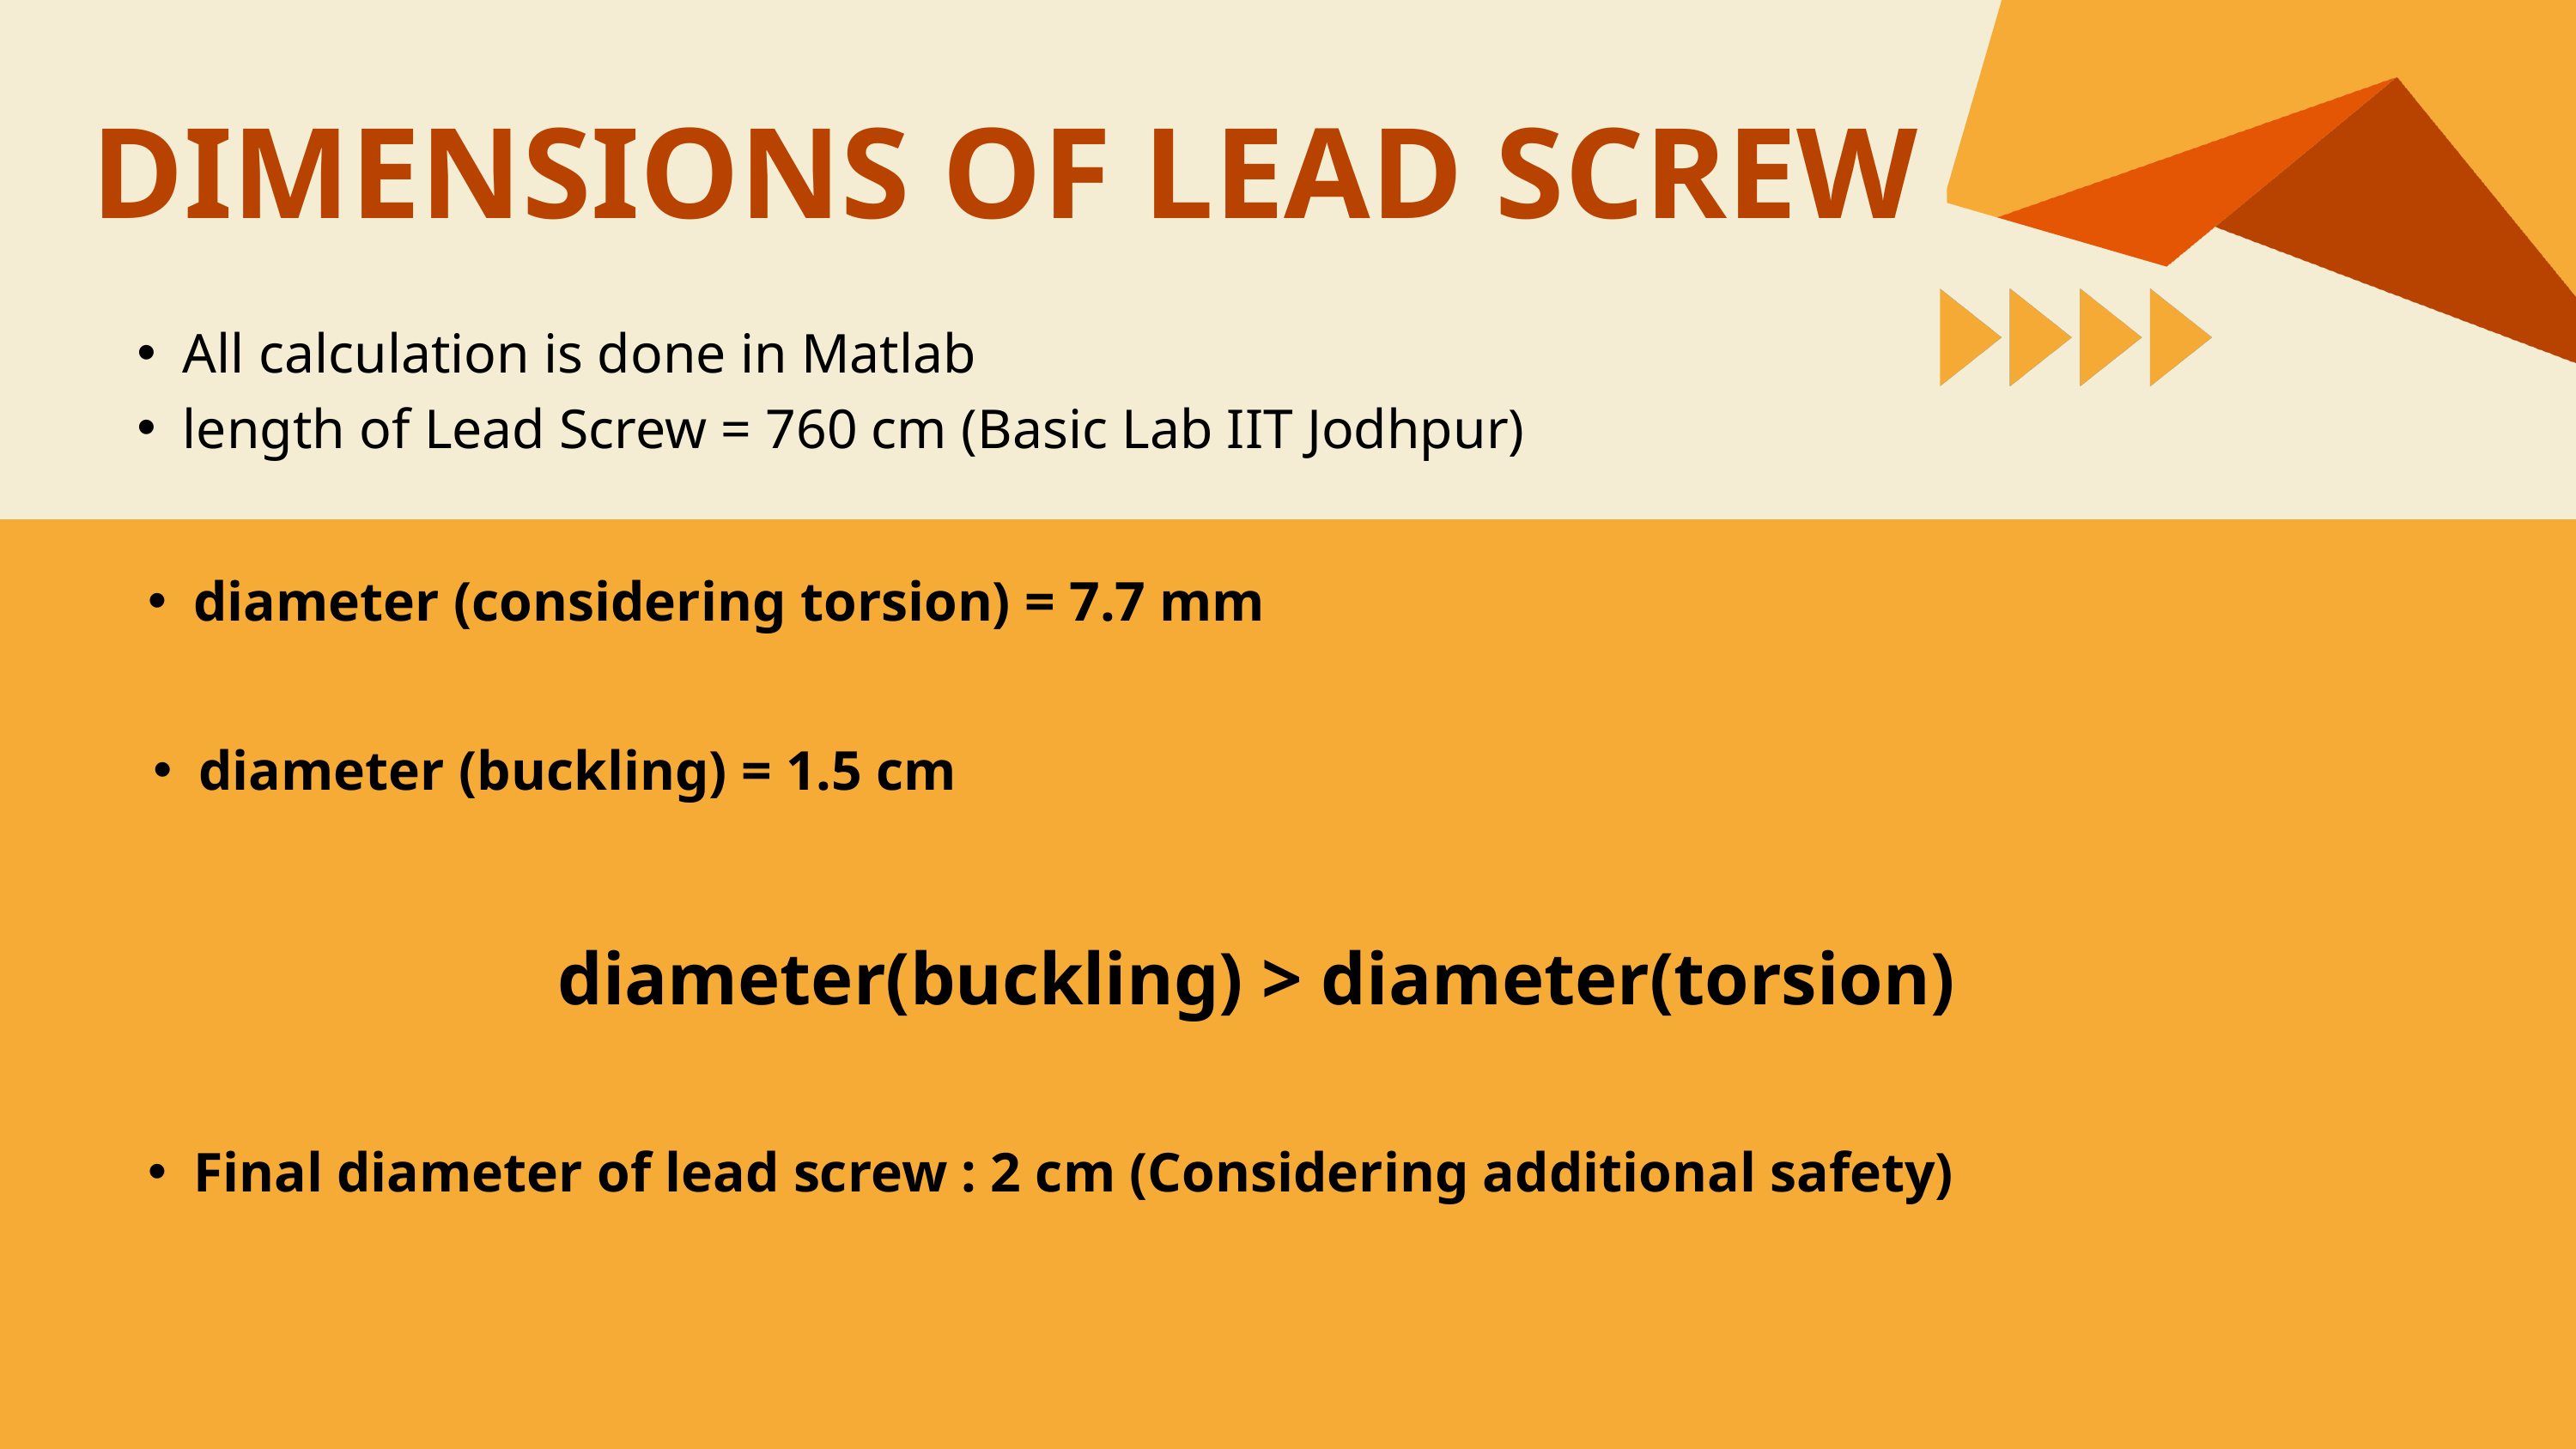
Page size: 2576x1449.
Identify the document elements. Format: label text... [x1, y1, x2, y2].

text_box [1972, 0, 2576, 386]
text_box All calculation is done in Matlab length of Lead Screw = 760 cm (Basic Lab IIT Jodhpur) [91, 308, 2432, 459]
text_box DIMENSIONS OF LEAD SCREW [91, 99, 2212, 244]
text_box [0, 519, 2576, 1449]
text_box [1940, 288, 2212, 308]
